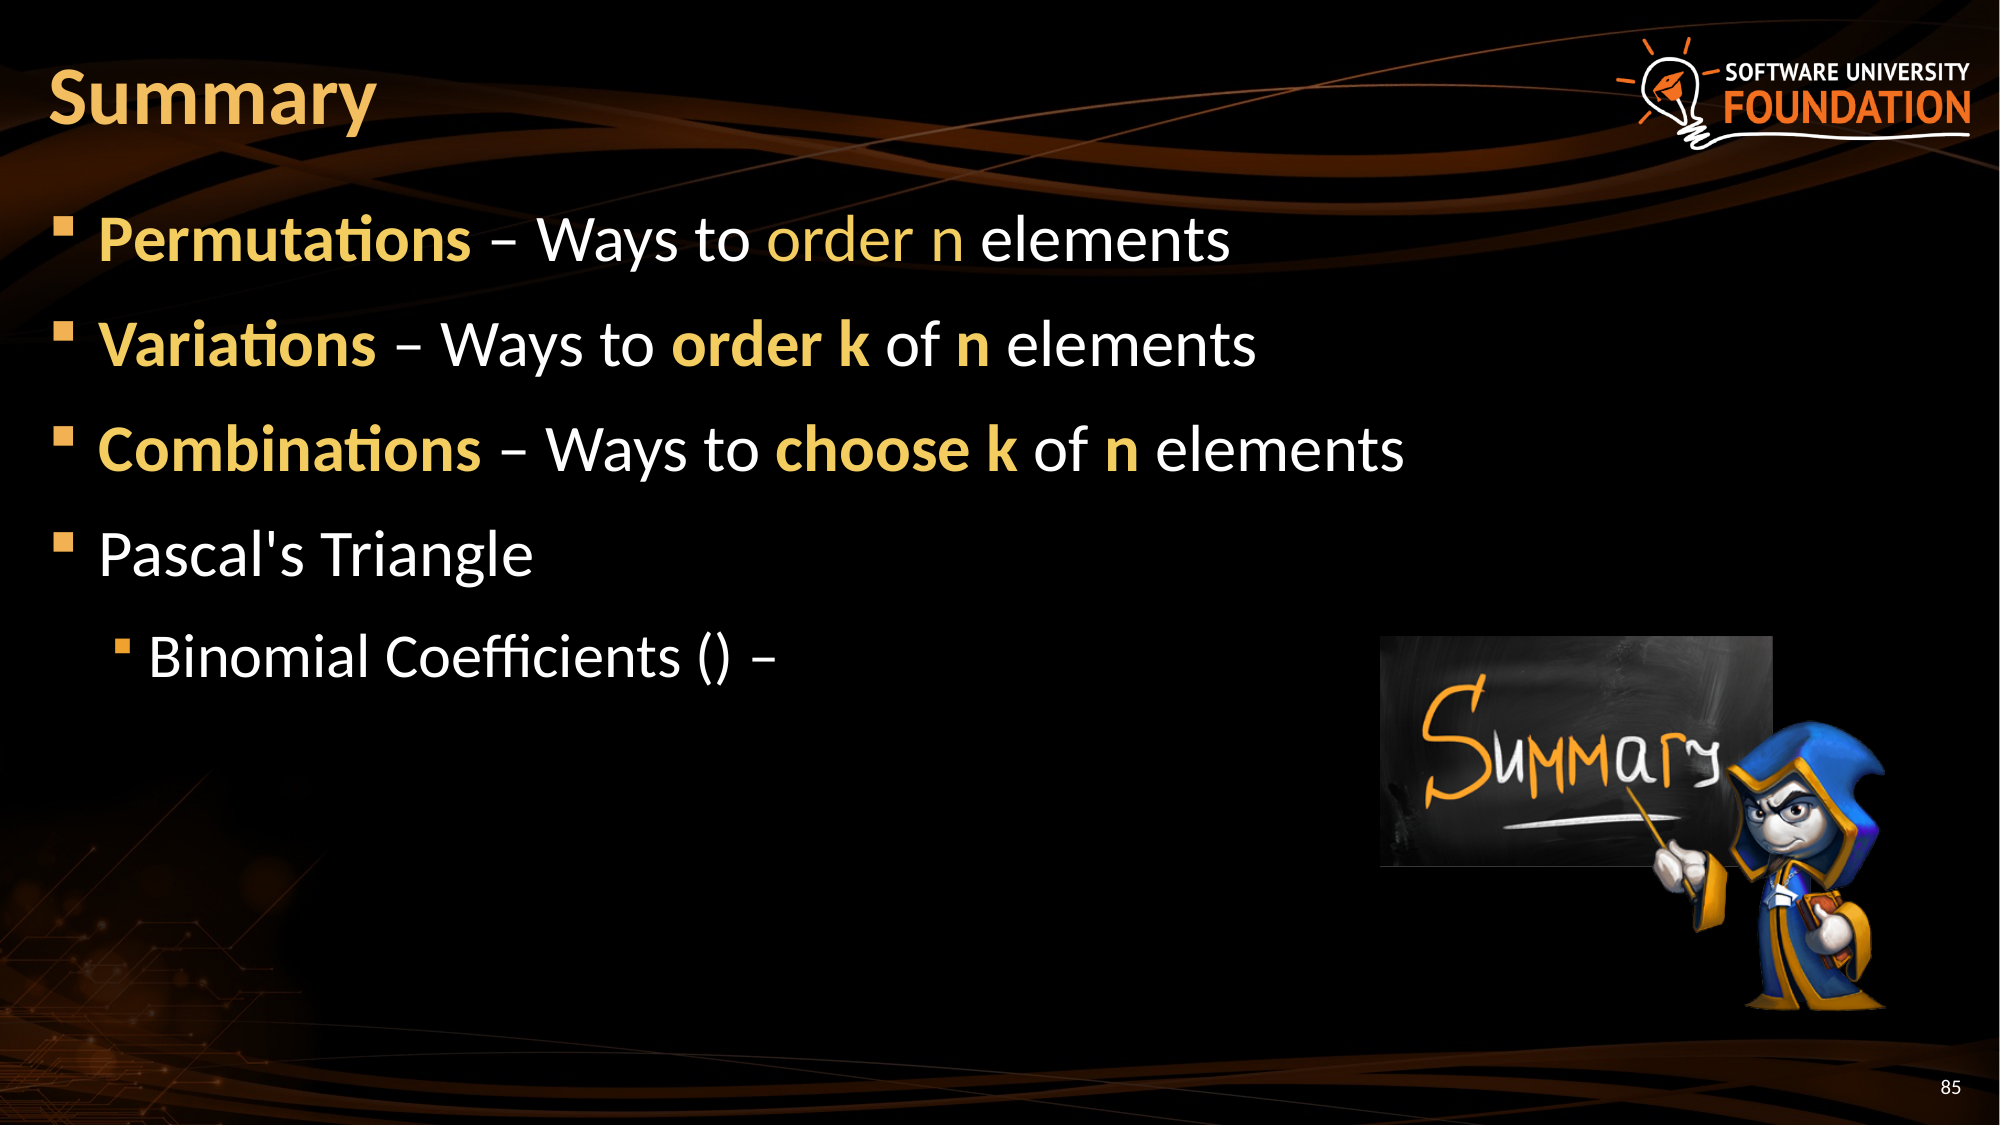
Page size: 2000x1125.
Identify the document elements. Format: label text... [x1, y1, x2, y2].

text_box Permutations – Ways to order n elements Variations – Ways to order k of n elements Combinations – Ways to choose k of n elements Pascal's Triangle Binomial Coefficients () – [31, 188, 1500, 1103]
text_box Summary [30, 6, 1602, 189]
picture [0, 0, 2000, 1125]
text_box <number> [1897, 1070, 1968, 1103]
